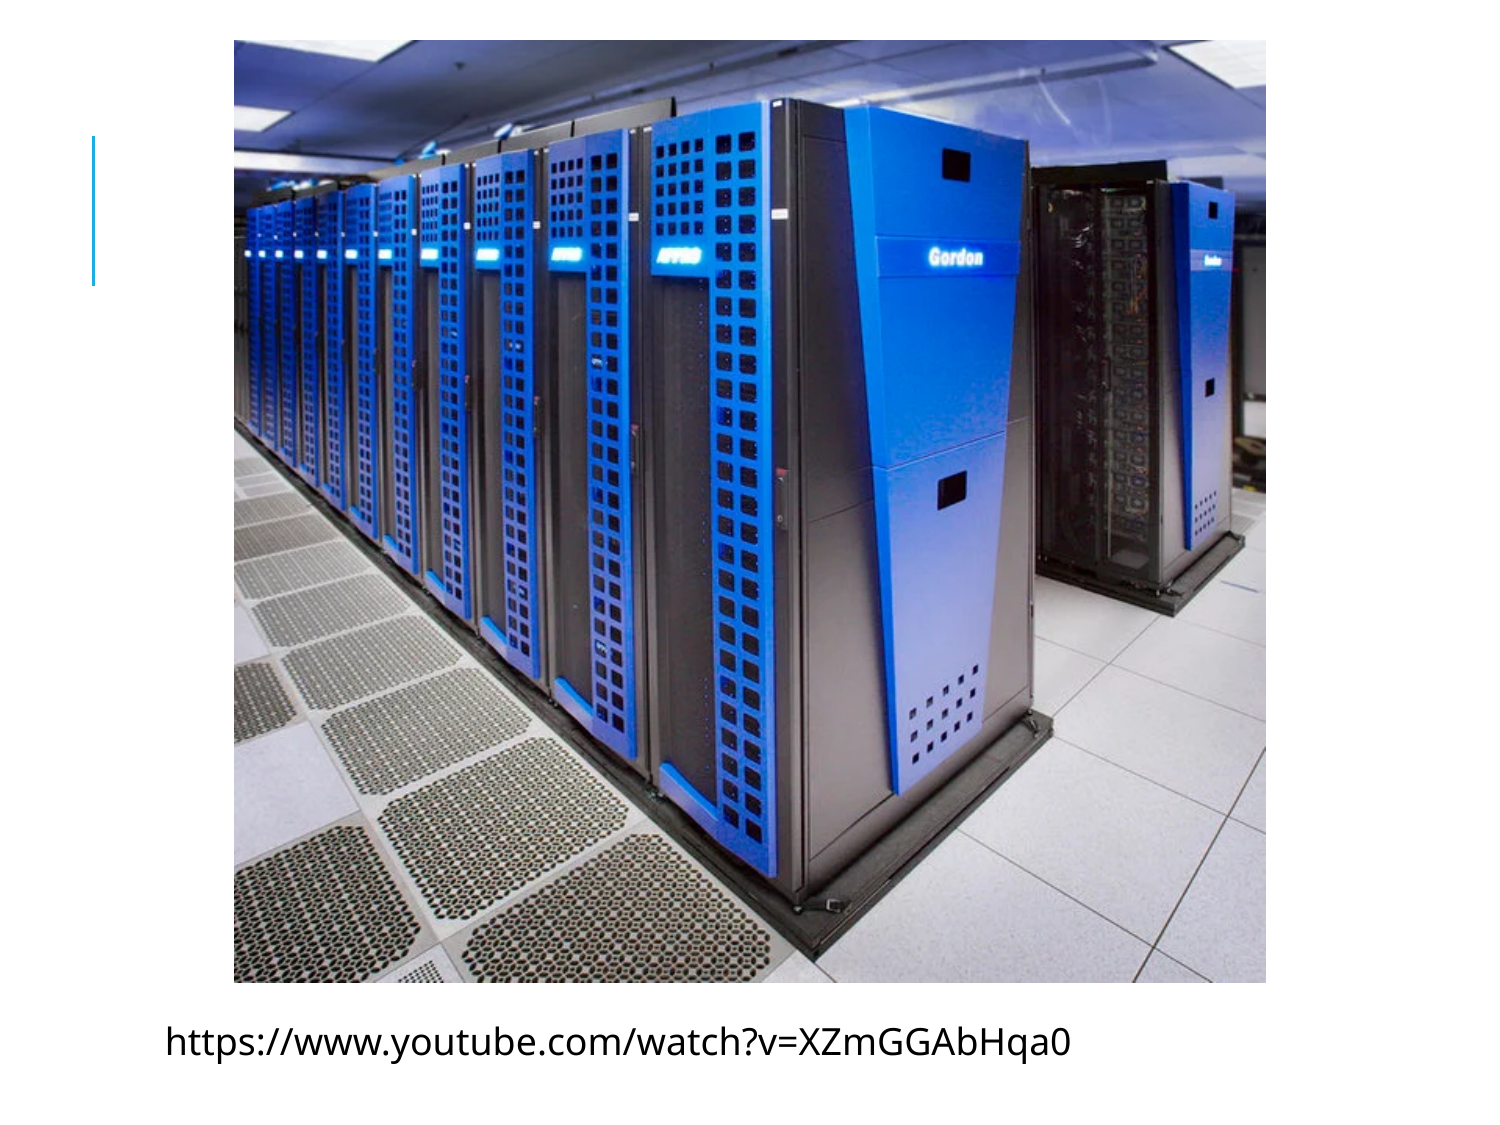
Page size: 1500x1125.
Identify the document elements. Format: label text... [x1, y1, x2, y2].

picture [234, 40, 1266, 983]
text_box https://www.youtube.com/watch?v=XZmGGAbHqa0 [150, 1010, 1150, 1071]
